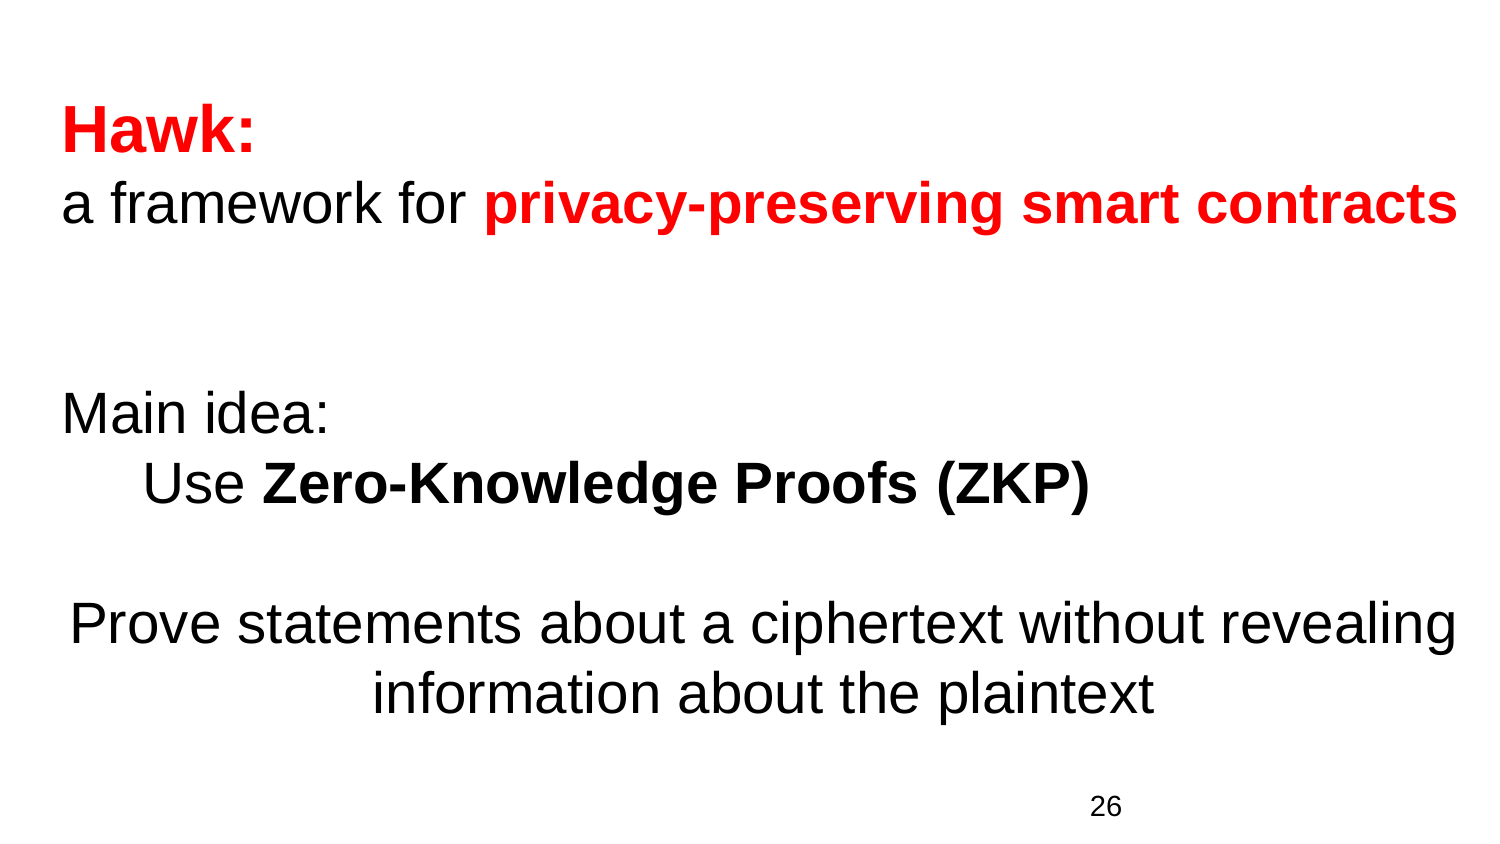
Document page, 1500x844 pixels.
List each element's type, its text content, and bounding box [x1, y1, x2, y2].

text_box Hawk: a framework for privacy-preserving smart contracts Main idea: Use Zero-Knowledge Proofs (ZKP) Prove statements about a ciphertext without revealing information about the plaintext [46, 70, 1483, 606]
slide_number ‹#› [1074, 782, 1425, 827]
